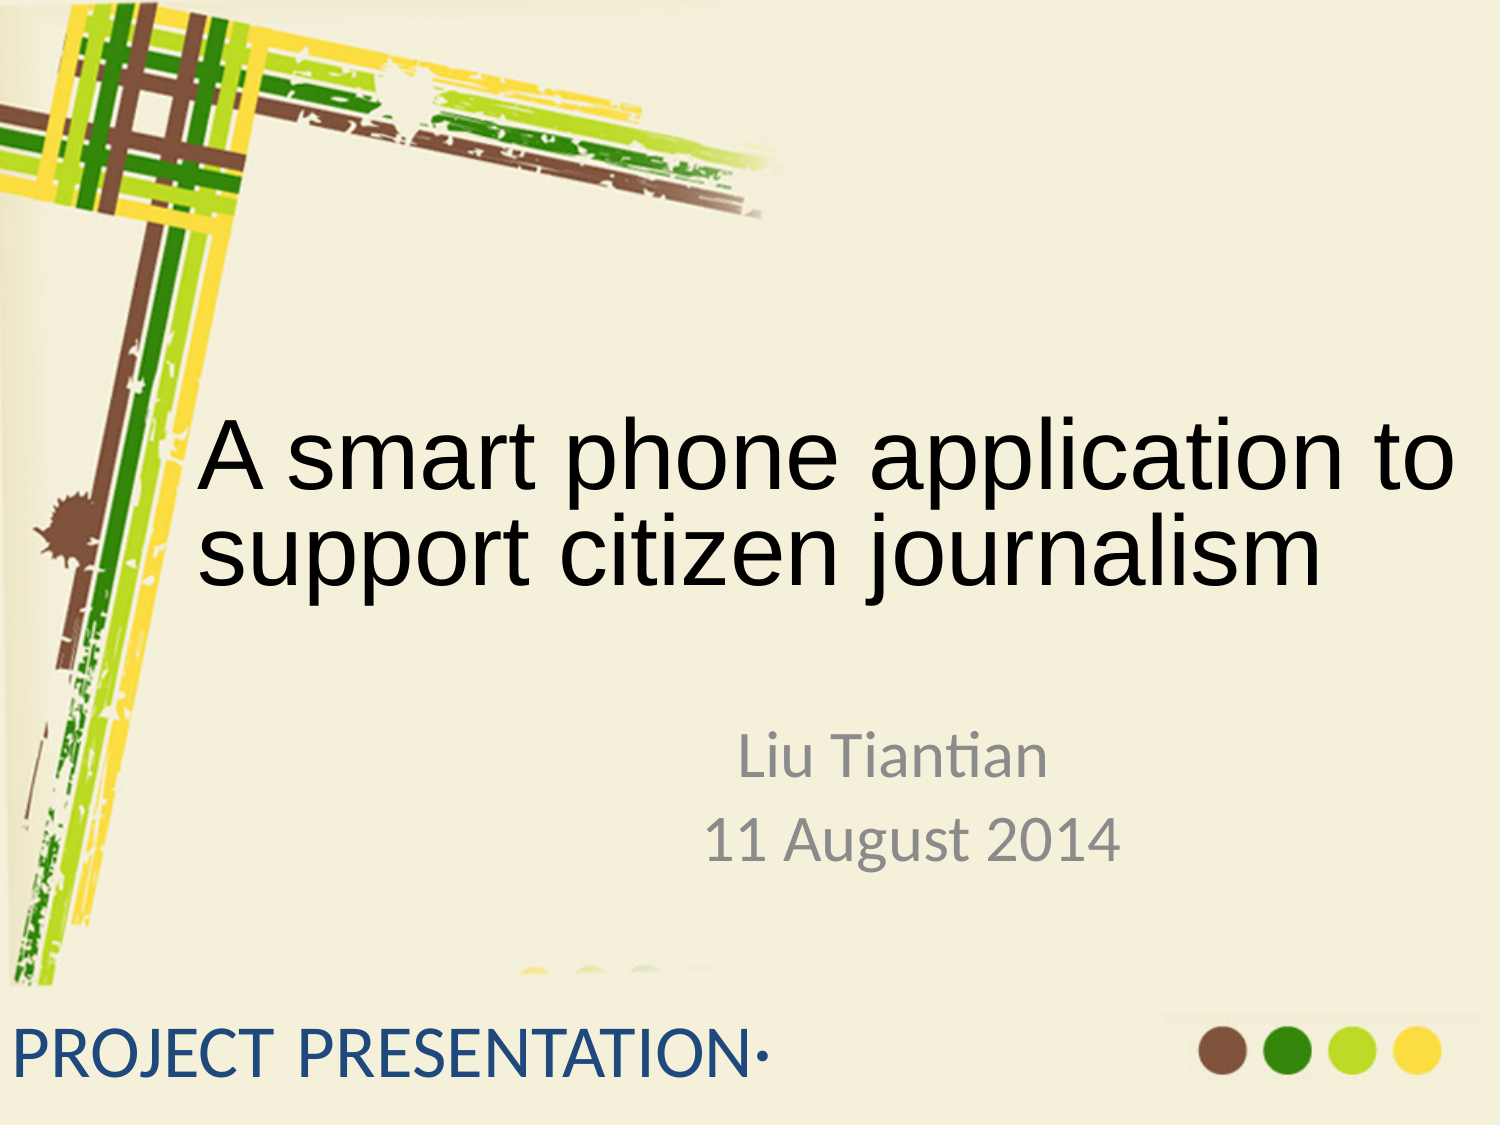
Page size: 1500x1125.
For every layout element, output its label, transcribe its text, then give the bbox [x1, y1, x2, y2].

text_box Project presentation· [0, 940, 1385, 1125]
text_box A smart phone application to support citizen journalism Liu Tiantian 11 August 2014 [183, 405, 1500, 882]
picture [0, 0, 1500, 1125]
